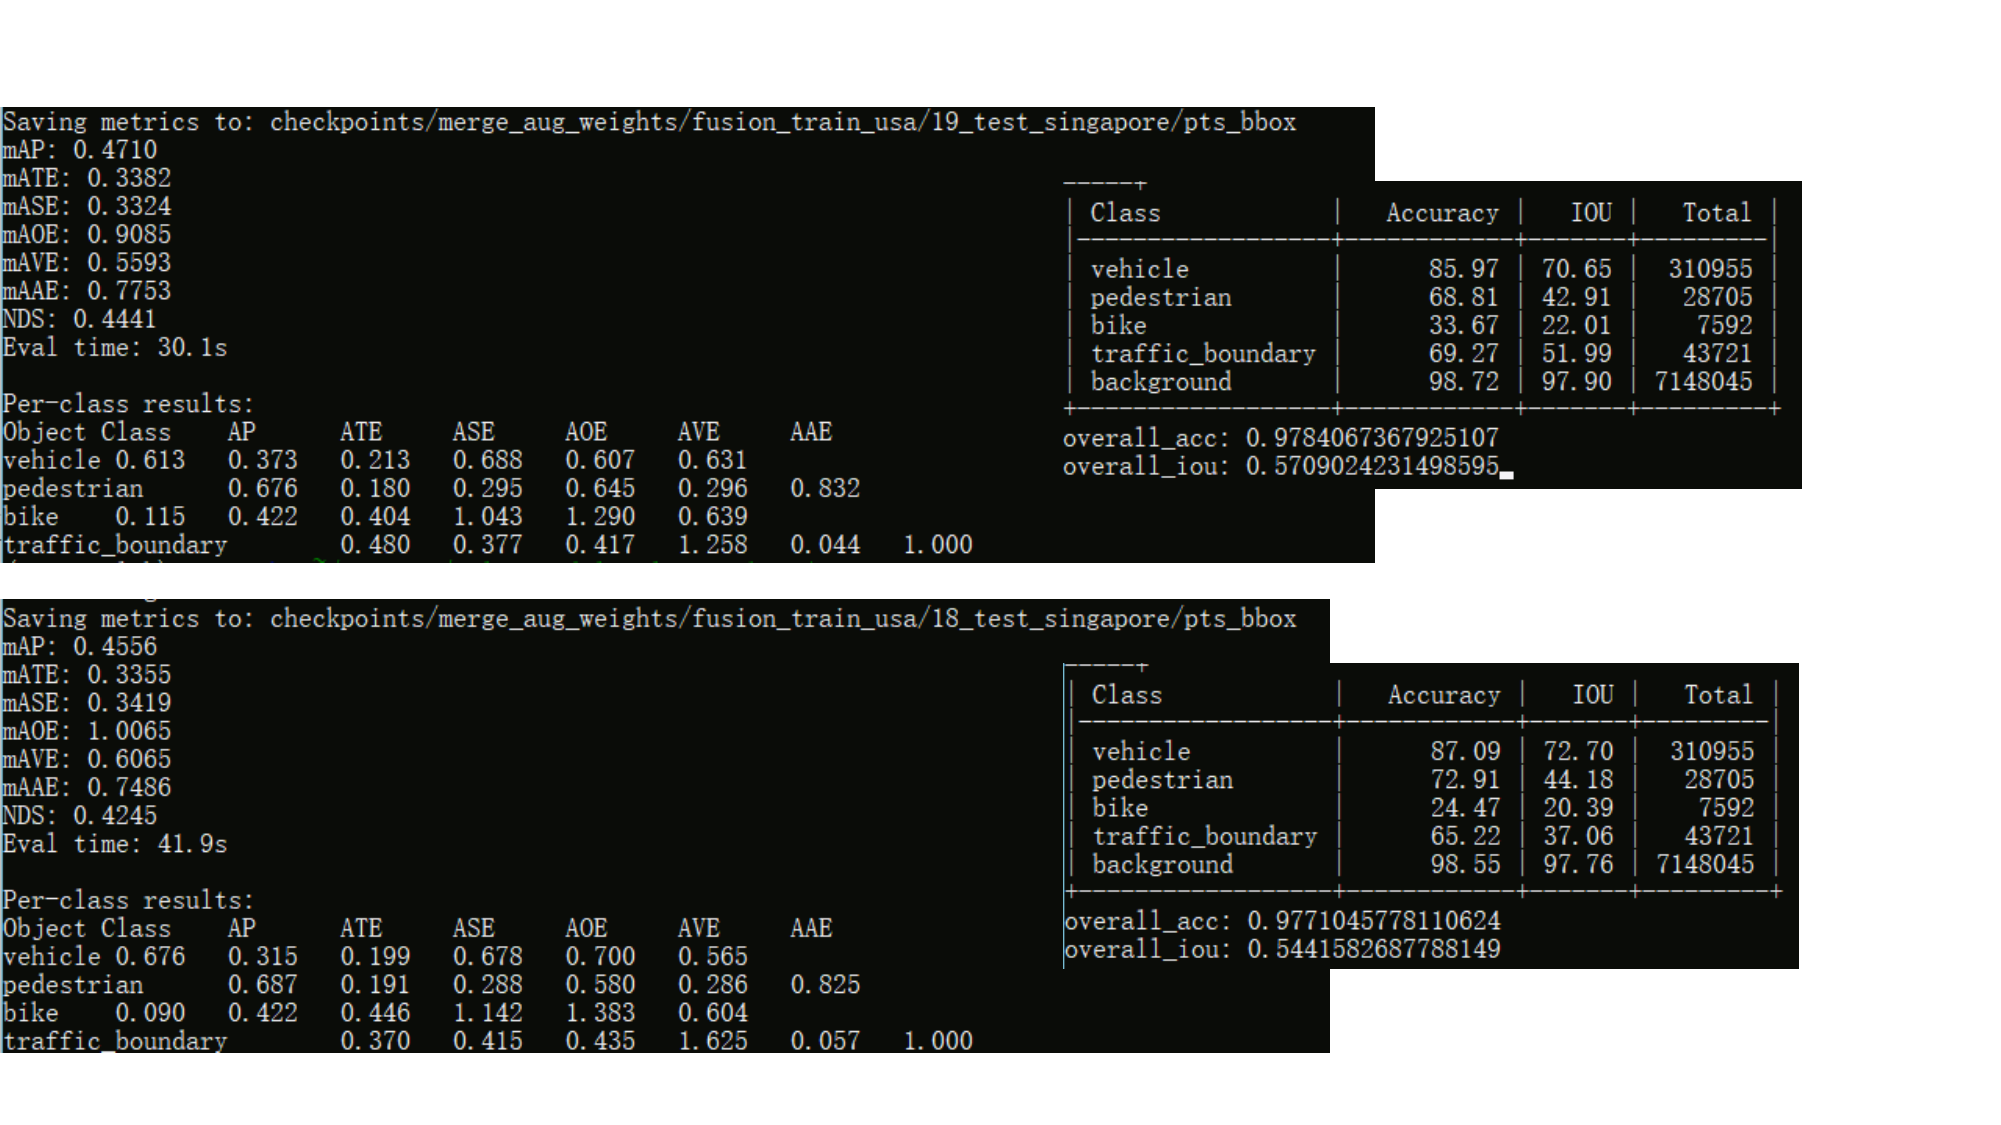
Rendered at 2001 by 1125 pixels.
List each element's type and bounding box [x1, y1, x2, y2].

picture [0, 107, 1802, 563]
picture [0, 599, 1799, 1053]
